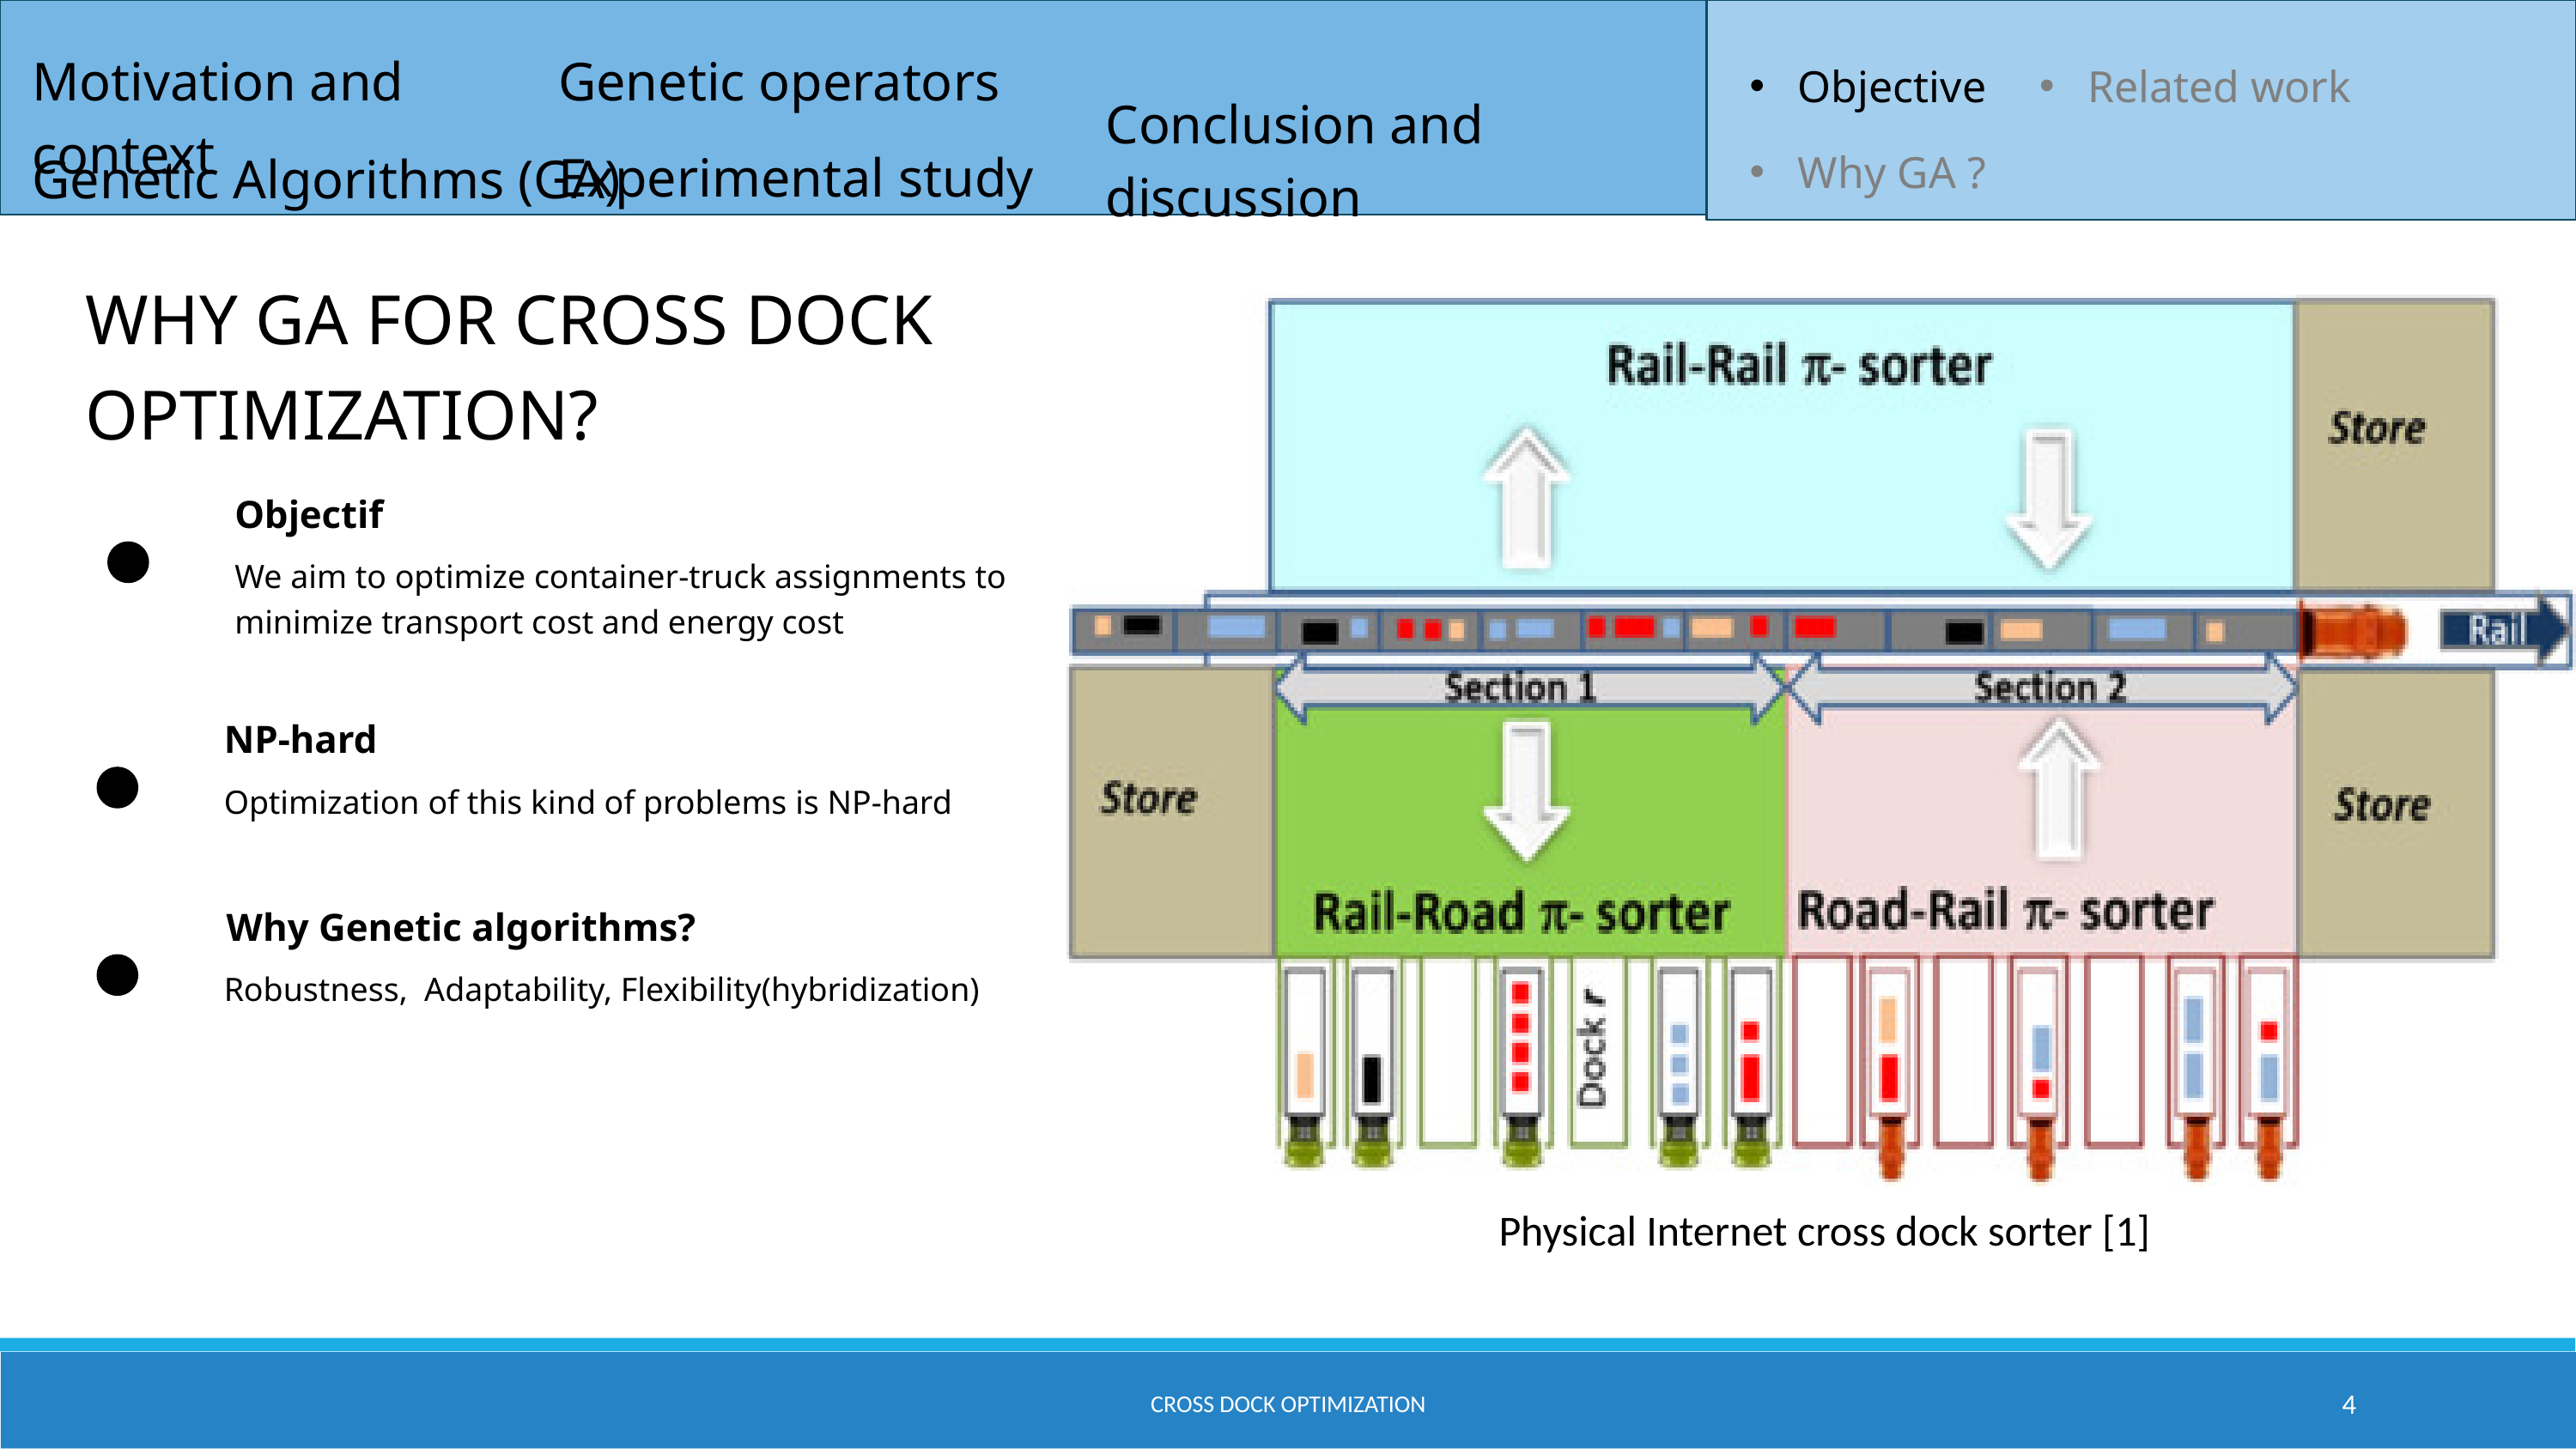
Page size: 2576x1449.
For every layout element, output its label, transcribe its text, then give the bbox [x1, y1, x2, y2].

text_box Experimental study [558, 134, 1067, 208]
slide_number 4 [2092, 1364, 2369, 1442]
text_box Related work [2039, 37, 2576, 112]
text_box Physical Internet cross dock sorter [1] [1212, 1196, 2437, 1261]
footer Cross dock optimization [779, 1364, 1798, 1442]
text_box WHY GA FOR CROSS DOCK OPTIMIZATION? [85, 263, 1147, 453]
text_box [1707, 0, 2576, 221]
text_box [95, 895, 1027, 1005]
picture [1066, 294, 2576, 1186]
text_box Genetic Algorithms (GA) [32, 134, 644, 209]
text_box Why GA ? [1749, 123, 2351, 197]
text_box Motivation and context [32, 37, 542, 134]
text_box Genetic operators [558, 37, 1067, 112]
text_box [106, 488, 1036, 637]
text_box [95, 712, 1024, 818]
text_box Conclusion and discussion [1105, 80, 1707, 227]
text_box Objective [1749, 37, 2039, 112]
text_box [0, 0, 1708, 215]
